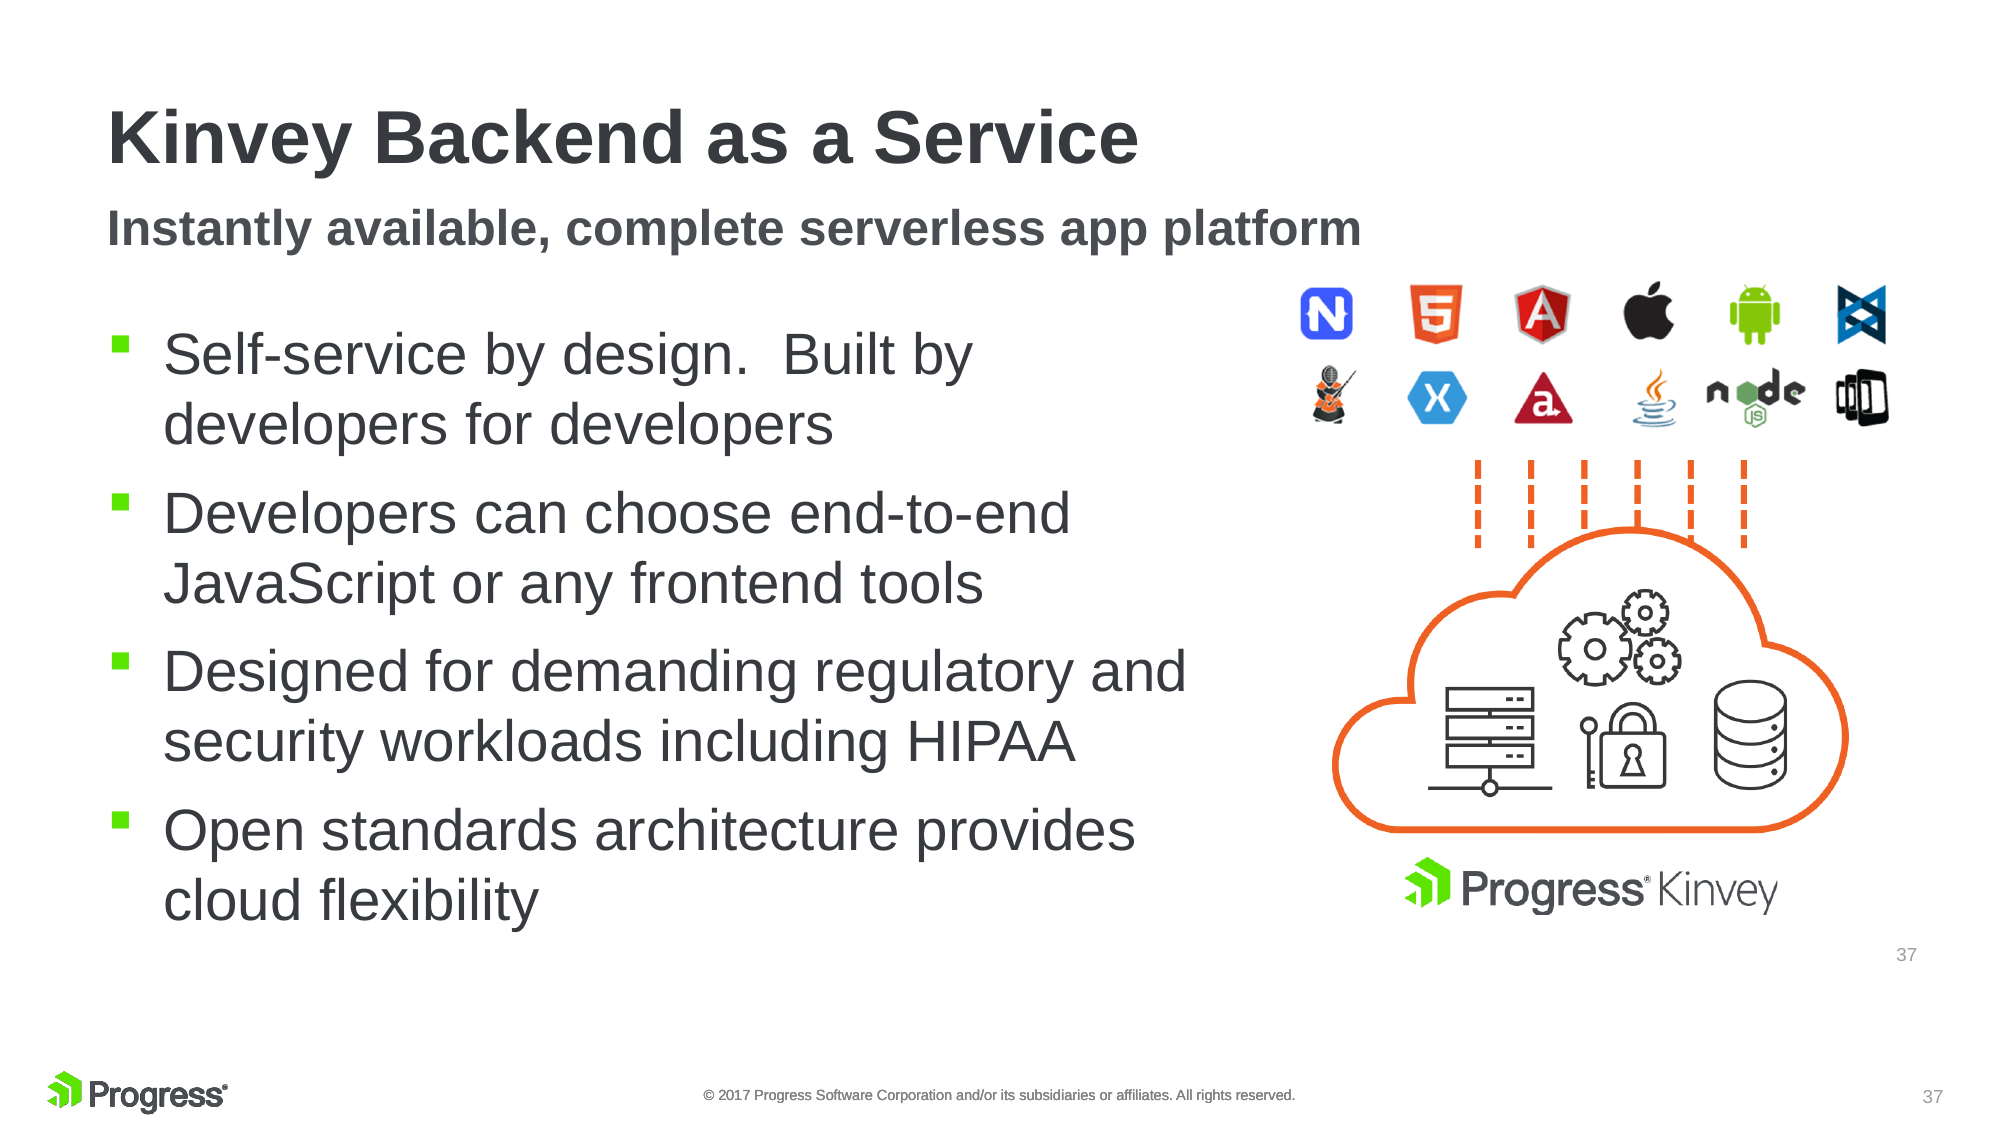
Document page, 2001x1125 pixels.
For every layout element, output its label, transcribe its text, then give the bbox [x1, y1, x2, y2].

text_box 37 [1896, 942, 1983, 966]
title Kinvey Backend as a Service [92, 91, 1888, 188]
list Self-service by design. Built by developers for developers Developers can choose end-to-end JavaScript or any frontend tools Designed for demanding regulatory and security workloads including HIPAA Open standards architecture provides cloud flexibility [92, 308, 1254, 1097]
picture [47, 1071, 228, 1114]
text_box © 2017 Progress Software Corporation and/or its subsidiaries or affiliates. All rights reserved. [703, 1085, 1297, 1104]
text_box Instantly available, complete serverless app platform [92, 187, 1421, 263]
picture [1223, 214, 1959, 915]
